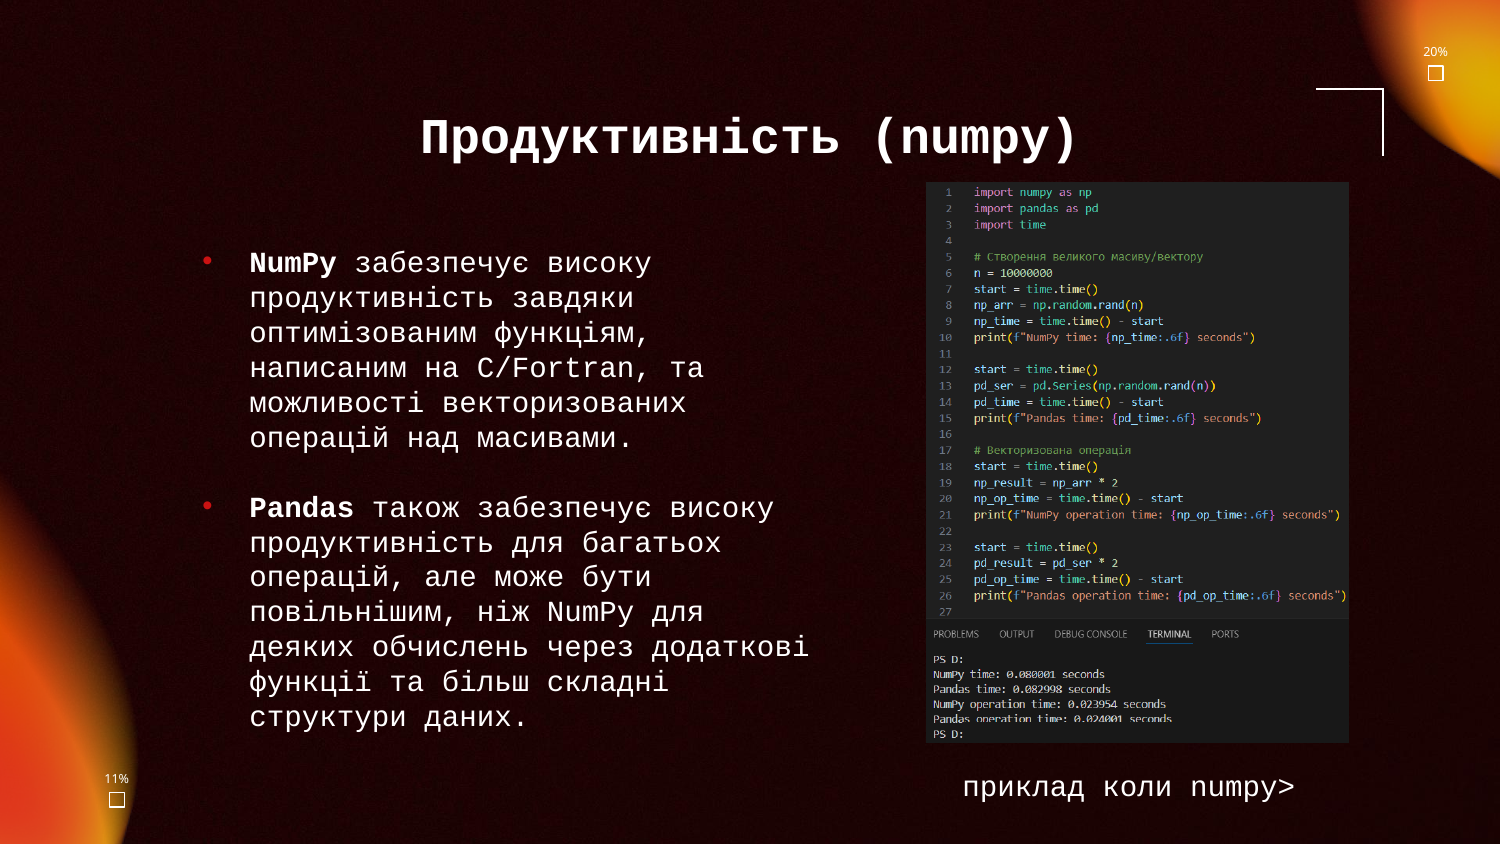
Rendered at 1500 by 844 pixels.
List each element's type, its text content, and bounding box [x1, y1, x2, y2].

title Продуктивність (numpy) [118, 88, 1382, 183]
subtitle NumPy забезпечує високу продуктивність завдяки оптимізованим функціям, написаним на C/Fortran, та можливості векторизованих операцій над масивами. Pandas також забезпечує високу продуктивність для багатьох операцій, але може бути повільнішим, ніж NumPy для деяких обчислень через додаткові функції та більш складні структури даних. [187, 228, 828, 812]
picture [0, 0, 1500, 844]
text_box приклад коли numpy> [914, 752, 1361, 837]
